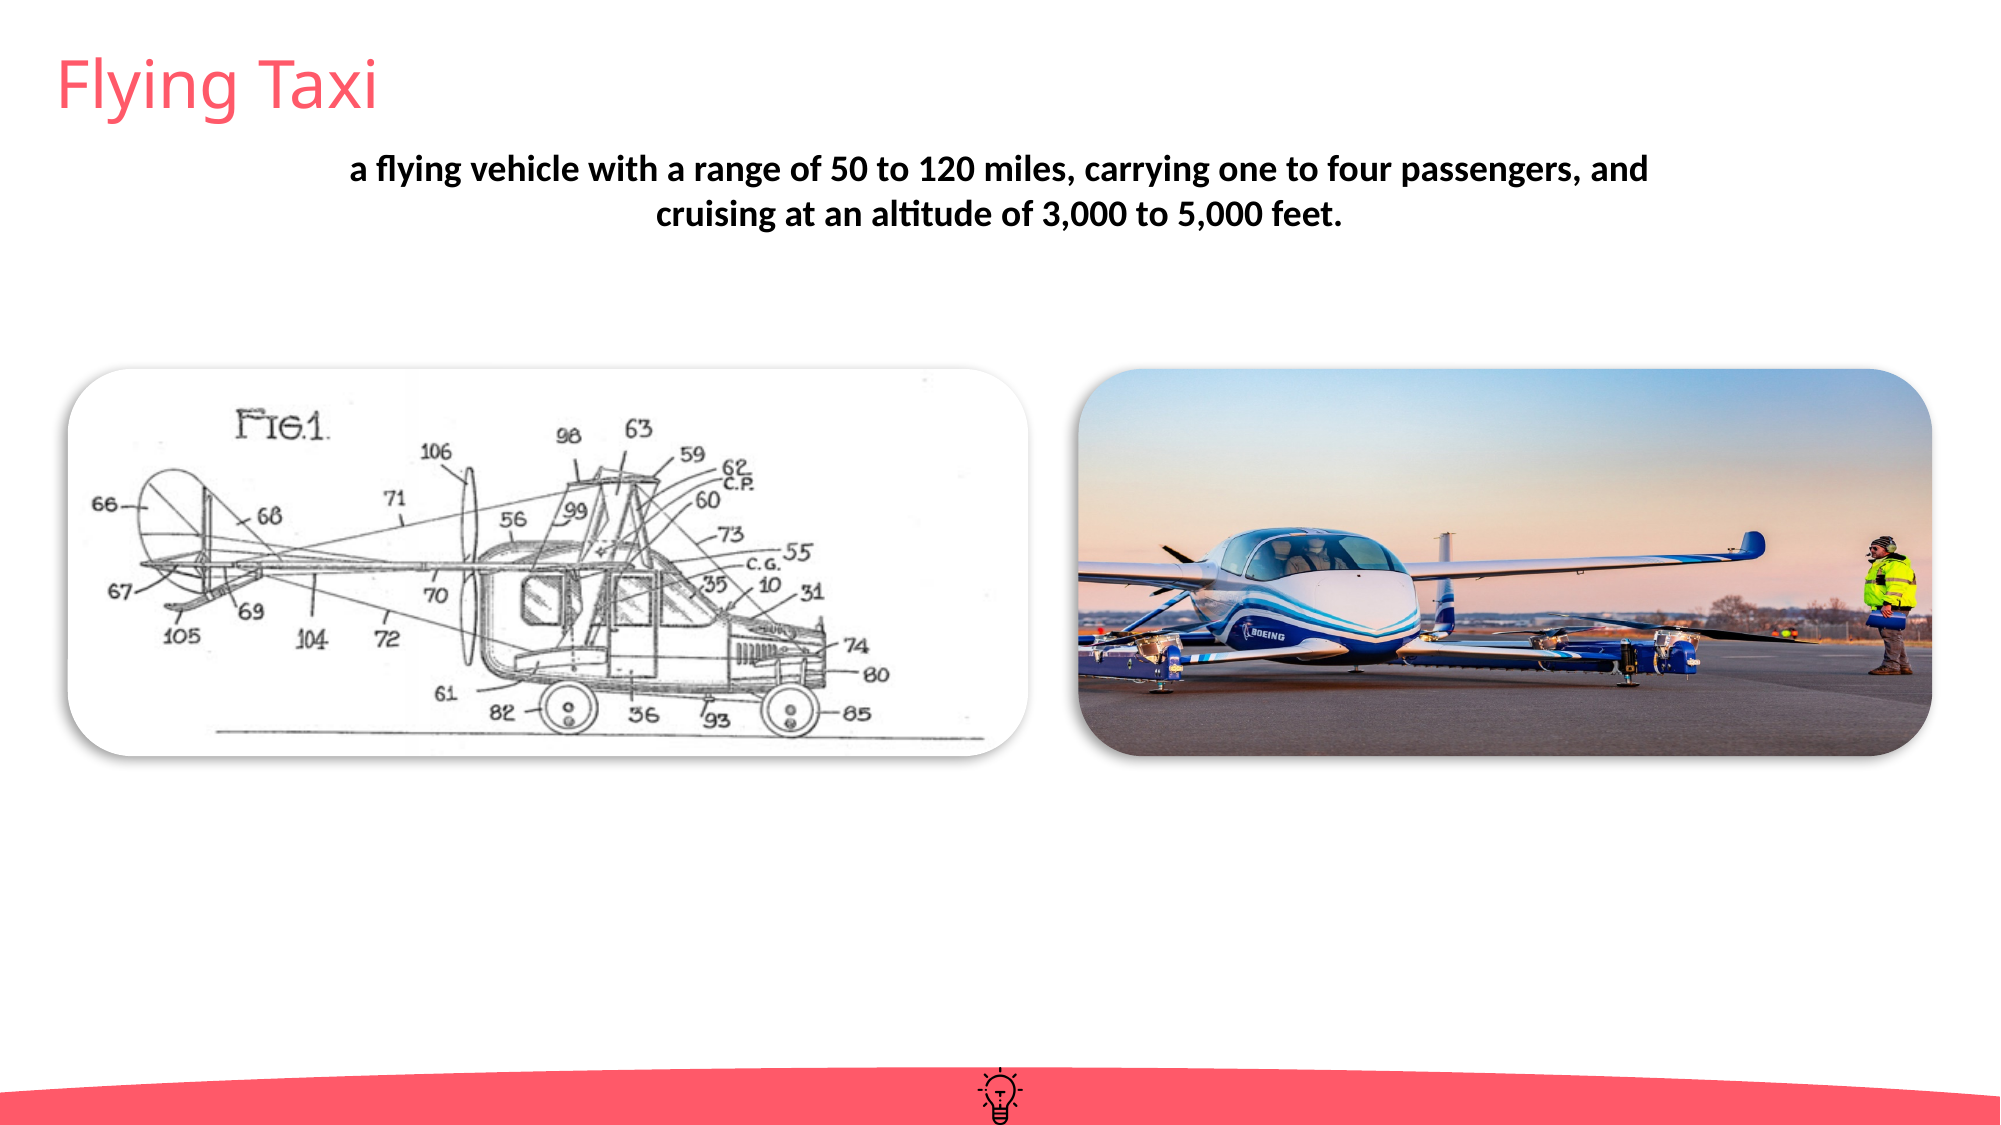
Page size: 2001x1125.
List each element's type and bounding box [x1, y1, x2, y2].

text_box [0, 1066, 2000, 1125]
picture [1078, 368, 1933, 757]
picture [971, 1067, 1029, 1125]
picture [67, 368, 1029, 757]
text_box [0, 34, 2000, 288]
